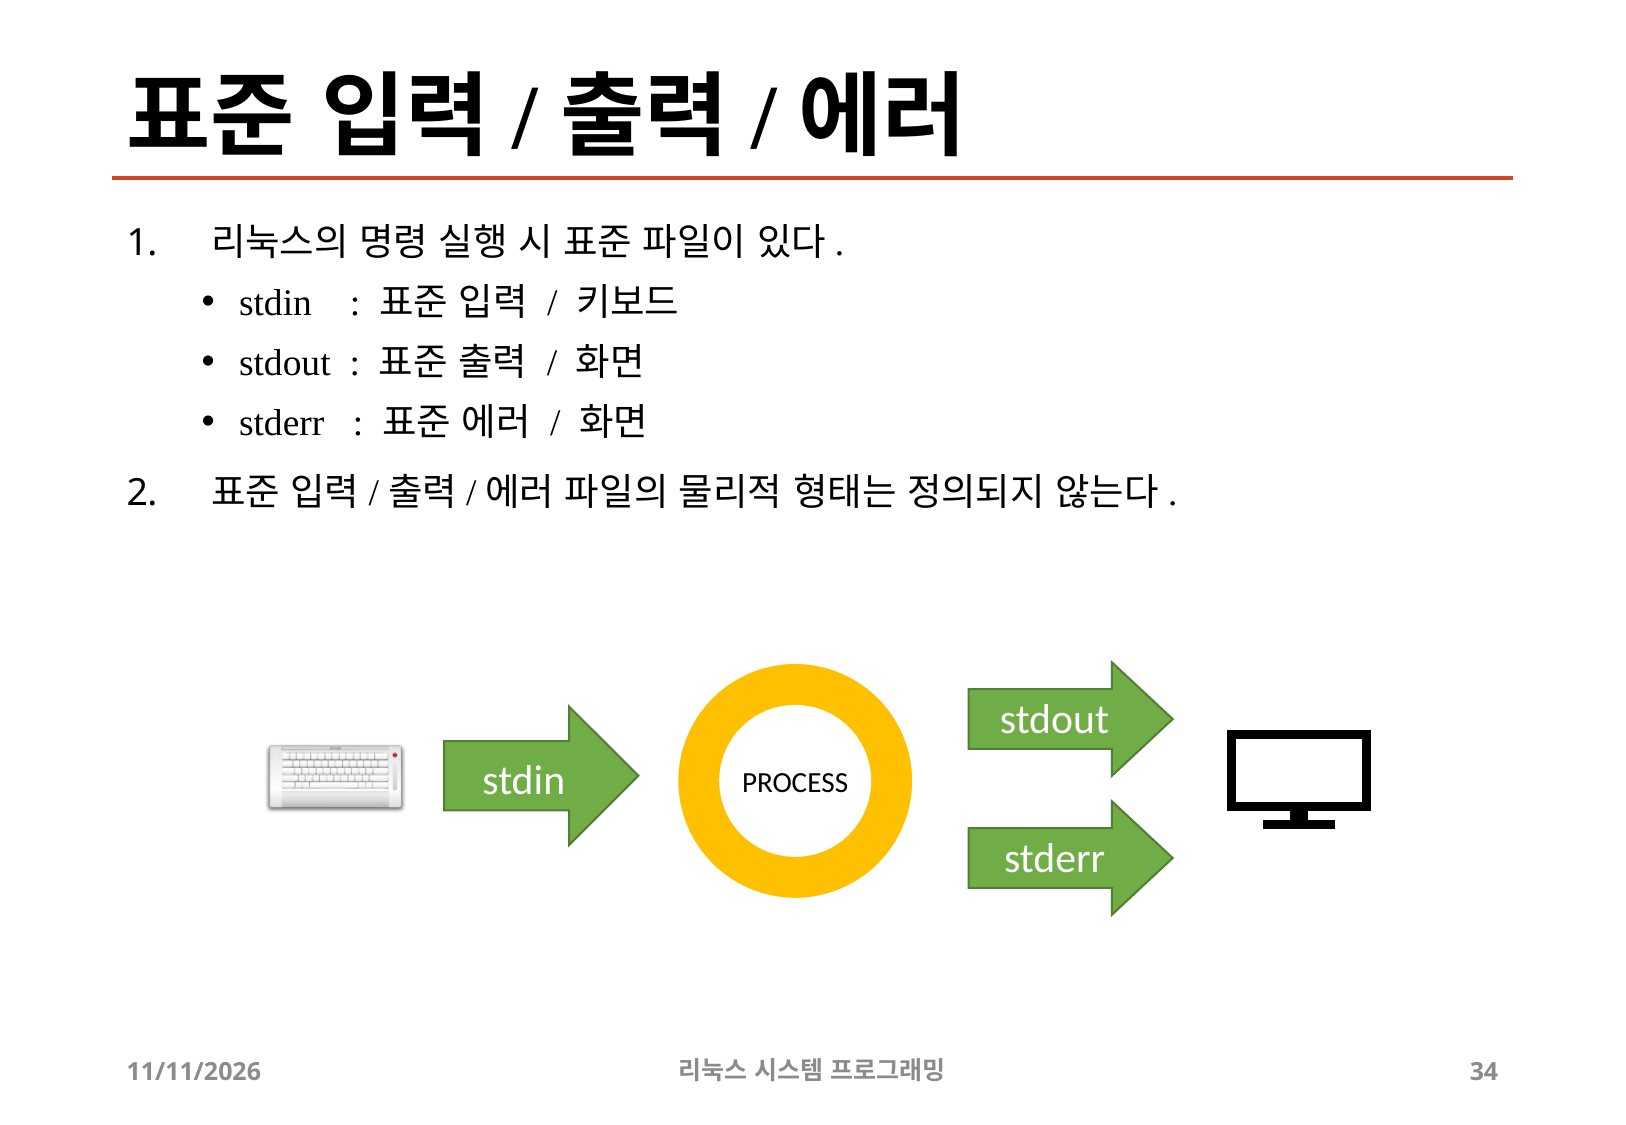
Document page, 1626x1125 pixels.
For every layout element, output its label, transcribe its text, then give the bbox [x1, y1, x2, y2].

list 리눅스의 명령 실행 시 표준 파일이 있다. stdin : 표준 입력 / 키보드 stdout : 표준 출력 / 화면 stderr : 표준 에러 / 화면 표준 입력/출력/에러 파일의 물리적 형태는 정의되지 않는다. [111, 205, 1564, 574]
slide_number 34 [1433, 1042, 1514, 1103]
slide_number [111, 1042, 303, 1103]
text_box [265, 662, 1371, 915]
footer 리눅스 시스템 프로그래밍 [538, 1042, 1087, 1103]
title 표준 입력/출력/에러 [111, 59, 1514, 179]
